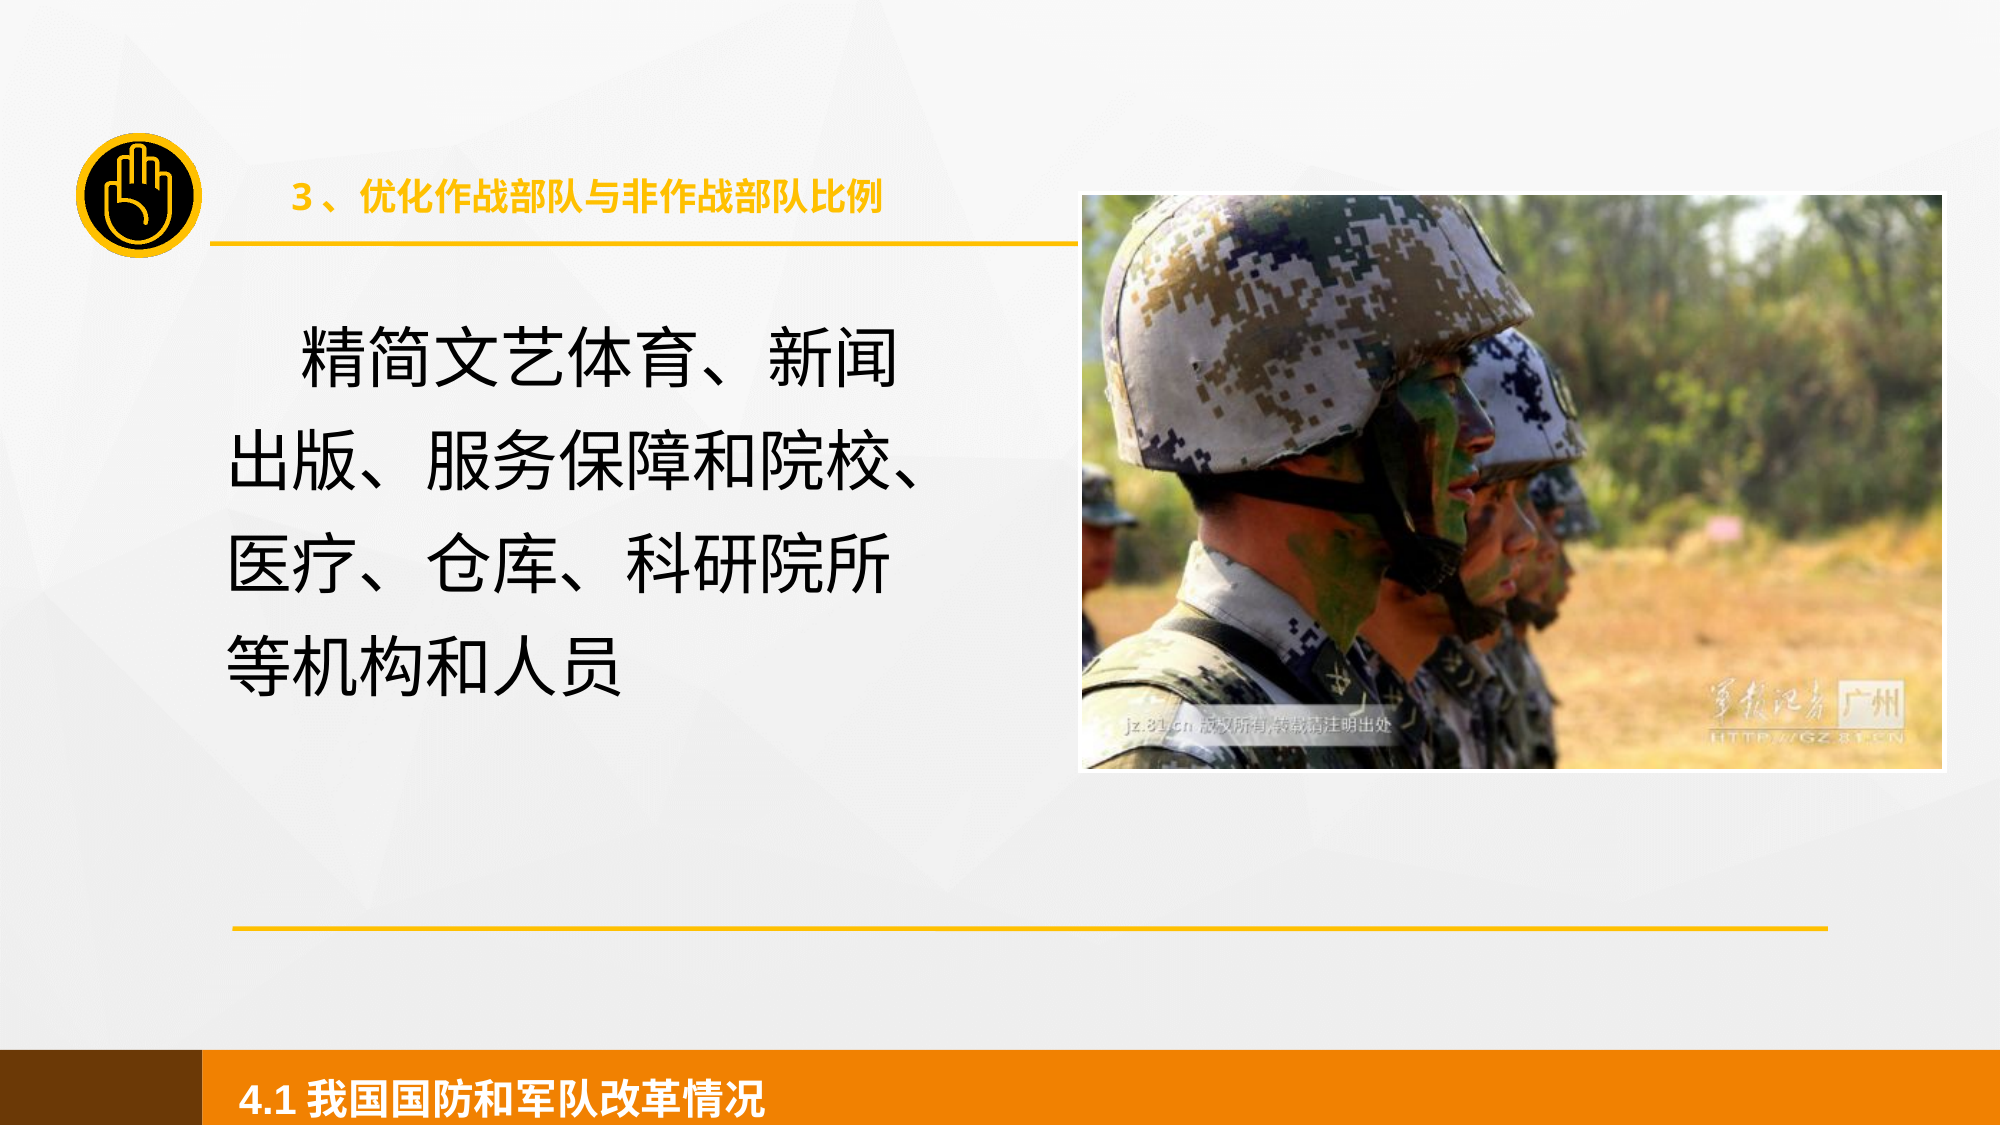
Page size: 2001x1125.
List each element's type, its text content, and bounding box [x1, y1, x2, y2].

text_box 精简文艺体育、新闻出版、服务保障和院校、医疗、仓库、科研院所等机构和人员 [210, 285, 967, 713]
text_box 3、优化作战部队与非作战部队比例 [202, 165, 1080, 225]
text_box 4.1我国国防和军队改革情况 [224, 1050, 1237, 1125]
picture [76, 133, 202, 258]
picture [1082, 195, 1943, 769]
